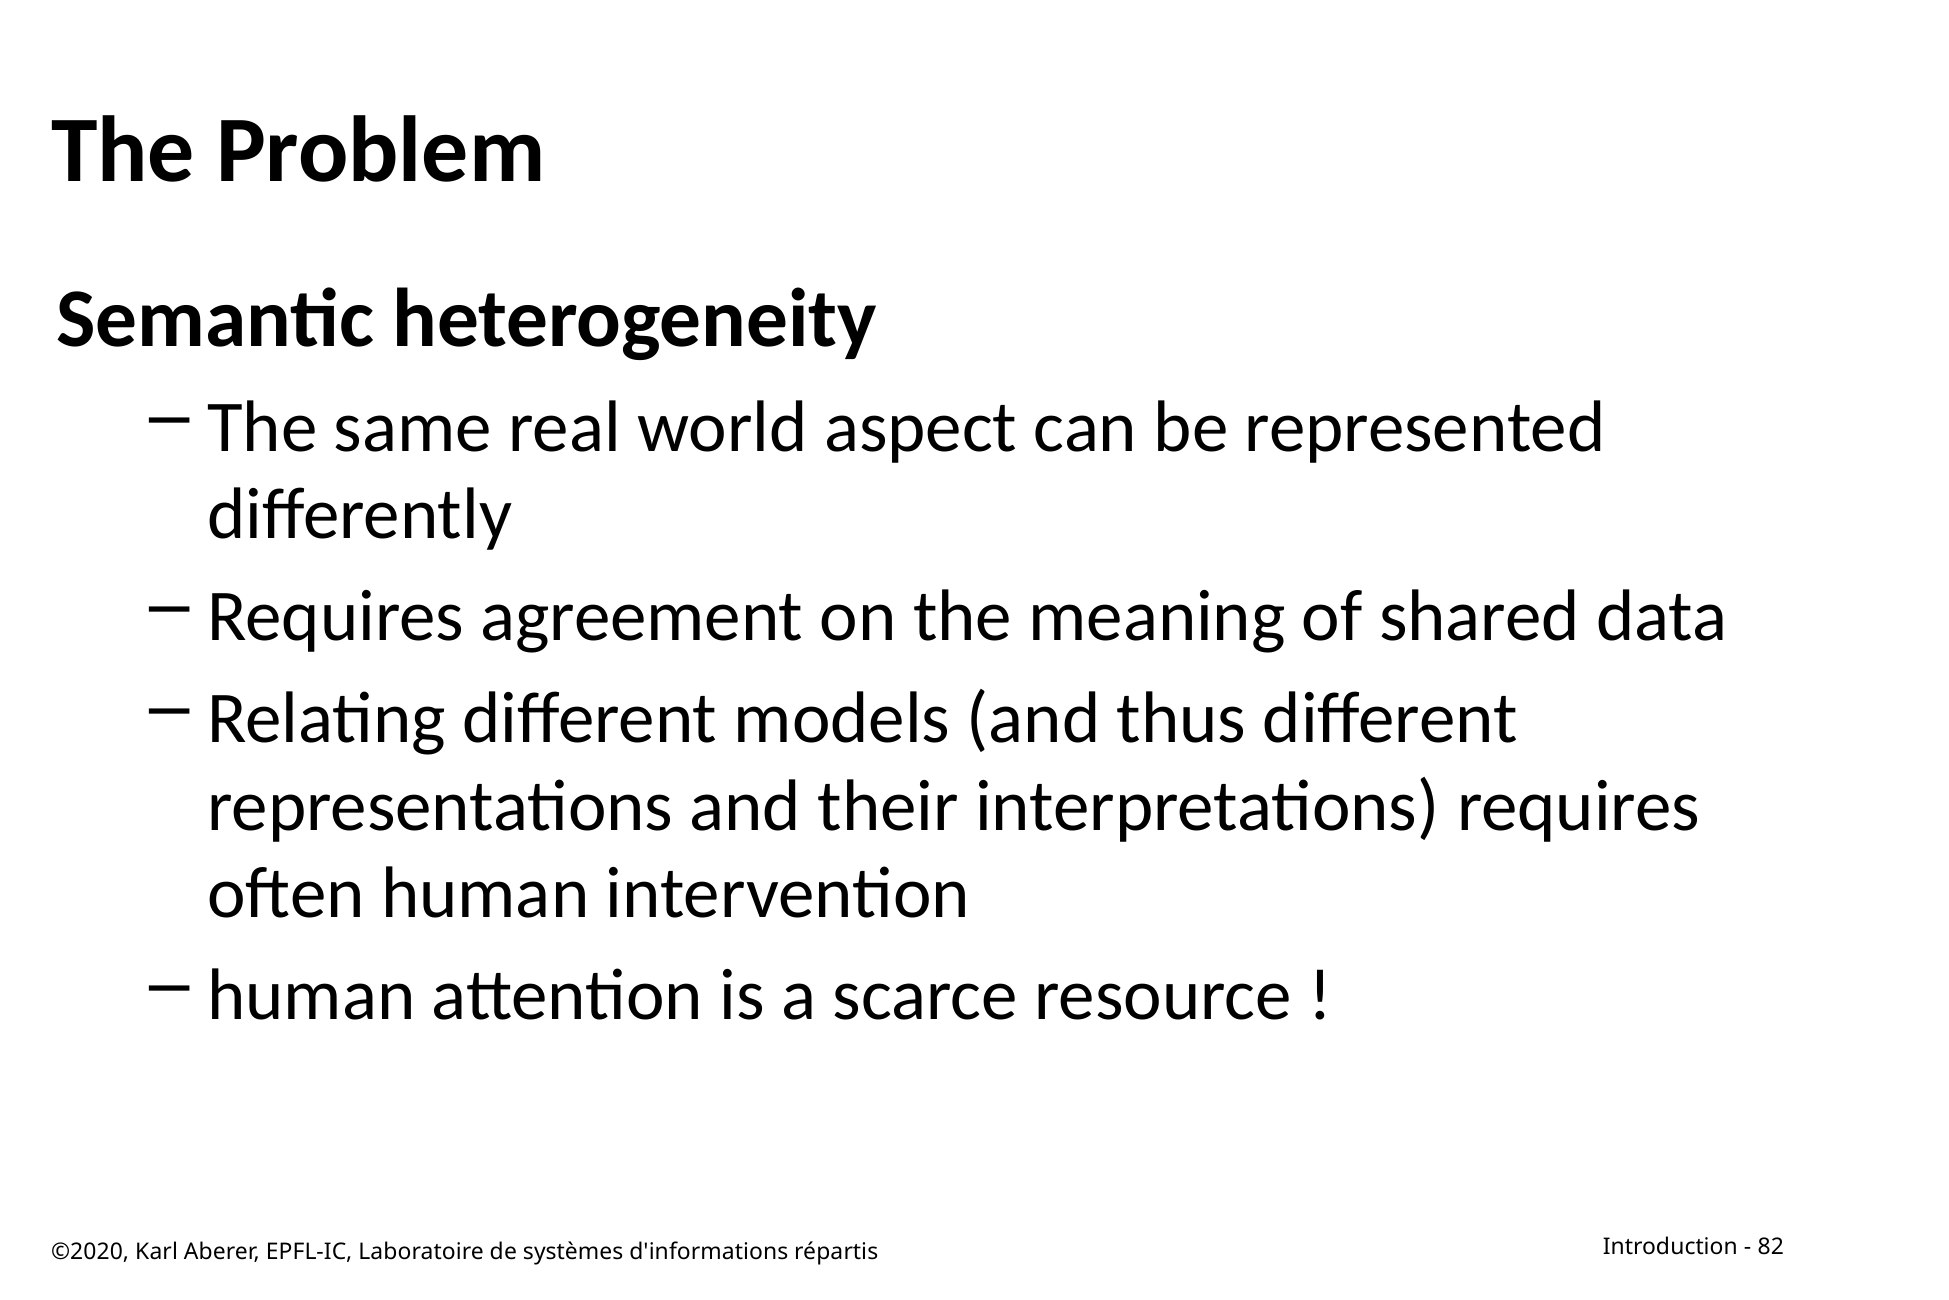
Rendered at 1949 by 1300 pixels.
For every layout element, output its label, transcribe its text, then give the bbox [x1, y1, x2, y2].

footer ©2020, Karl Aberer, EPFL-IC, Laboratoire de systèmes d'informations répartis [32, 1227, 1284, 1271]
title The Problem [32, 57, 1803, 232]
list Semantic heterogeneity The same real world aspect can be represented differently Requires agreement on the meaning of shared data Relating different models (and thus different representations and their interpretations) requires often human intervention human attention is a scarce resource ! [37, 253, 1809, 1208]
